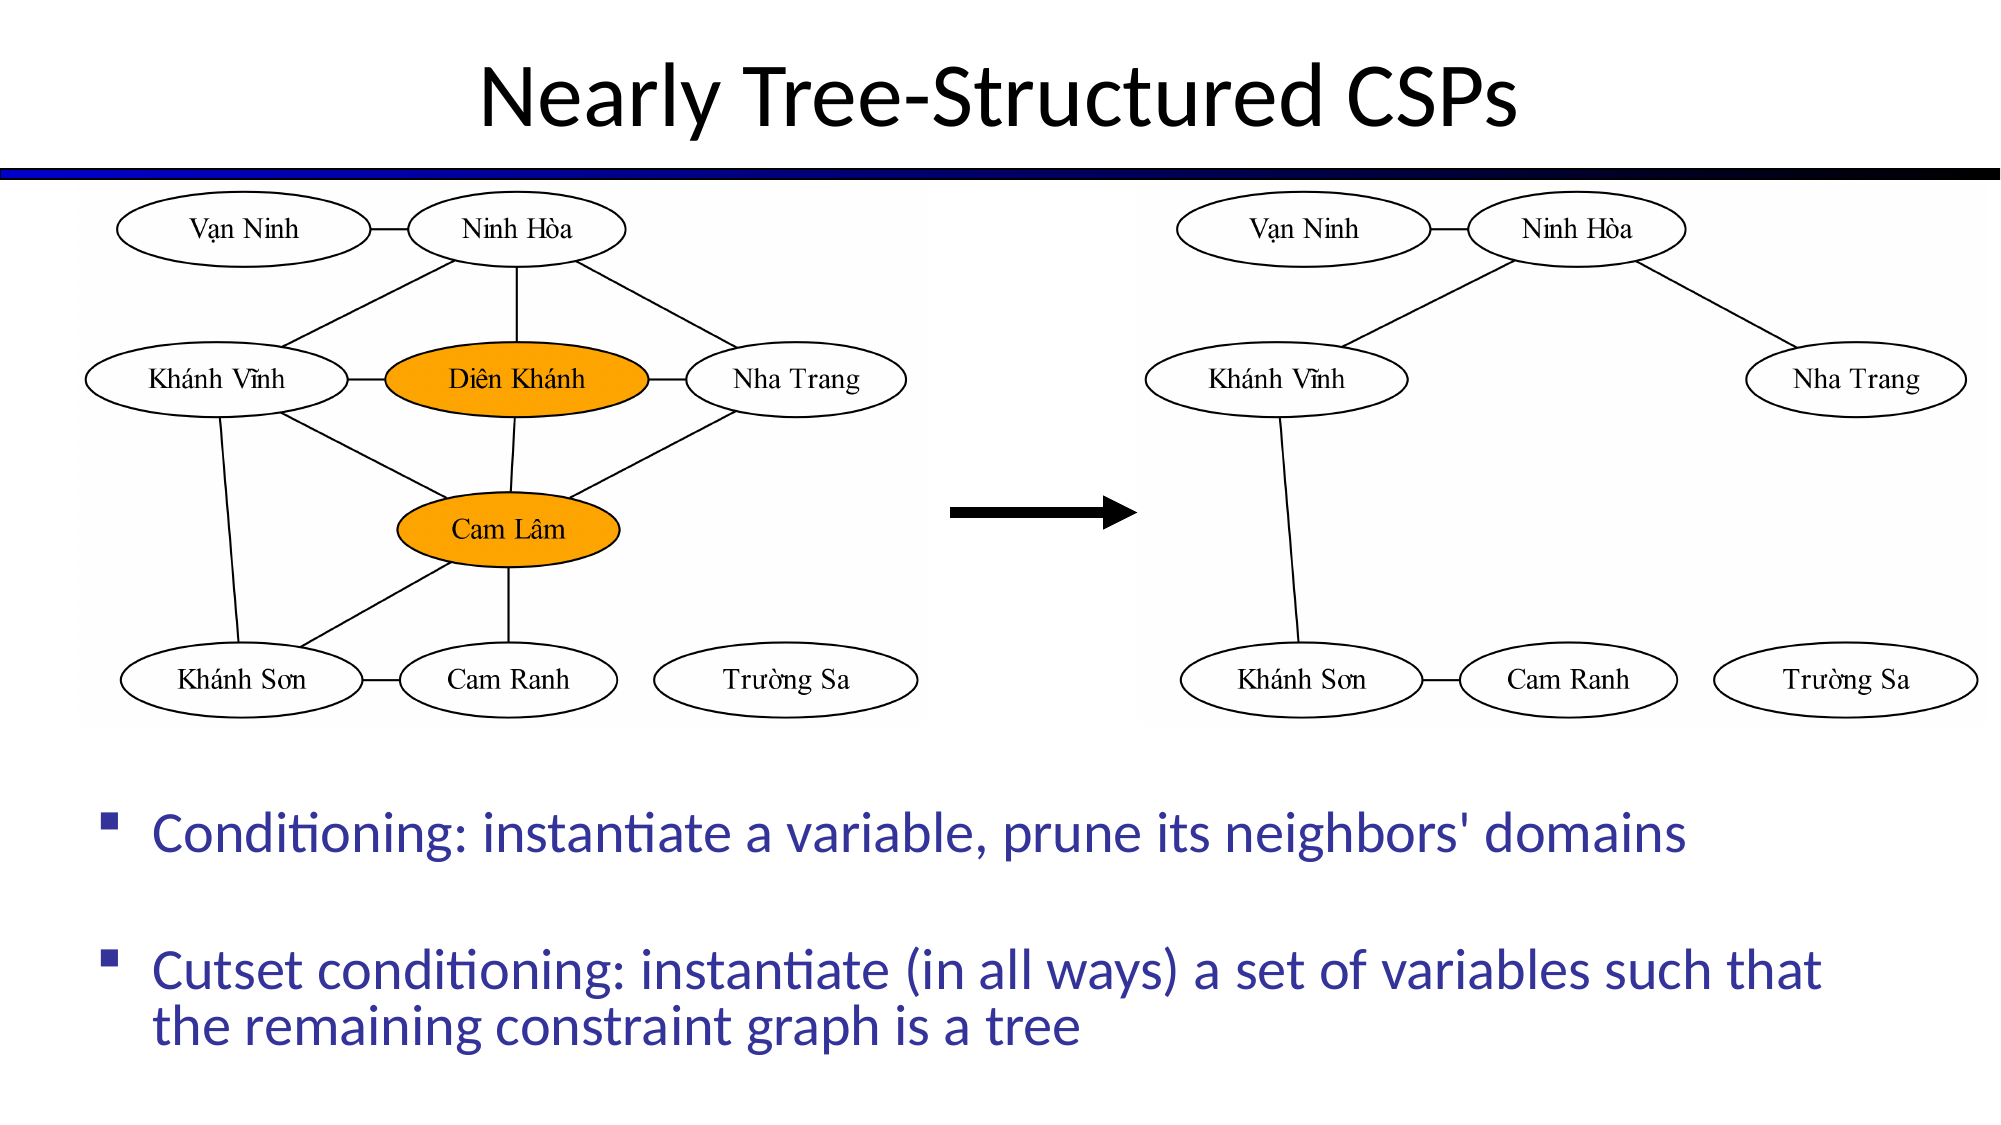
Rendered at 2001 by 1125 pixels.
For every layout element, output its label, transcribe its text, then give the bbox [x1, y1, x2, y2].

title Nearly Tree-Structured CSPs [0, 0, 2000, 184]
picture [1137, 182, 1987, 726]
picture [77, 182, 927, 726]
list Conditioning: instantiate a variable, prune its neighbors' domains Cutset conditioning: instantiate (in all ways) a set of variables such that the remaining constraint graph is a tree [80, 799, 1919, 1125]
